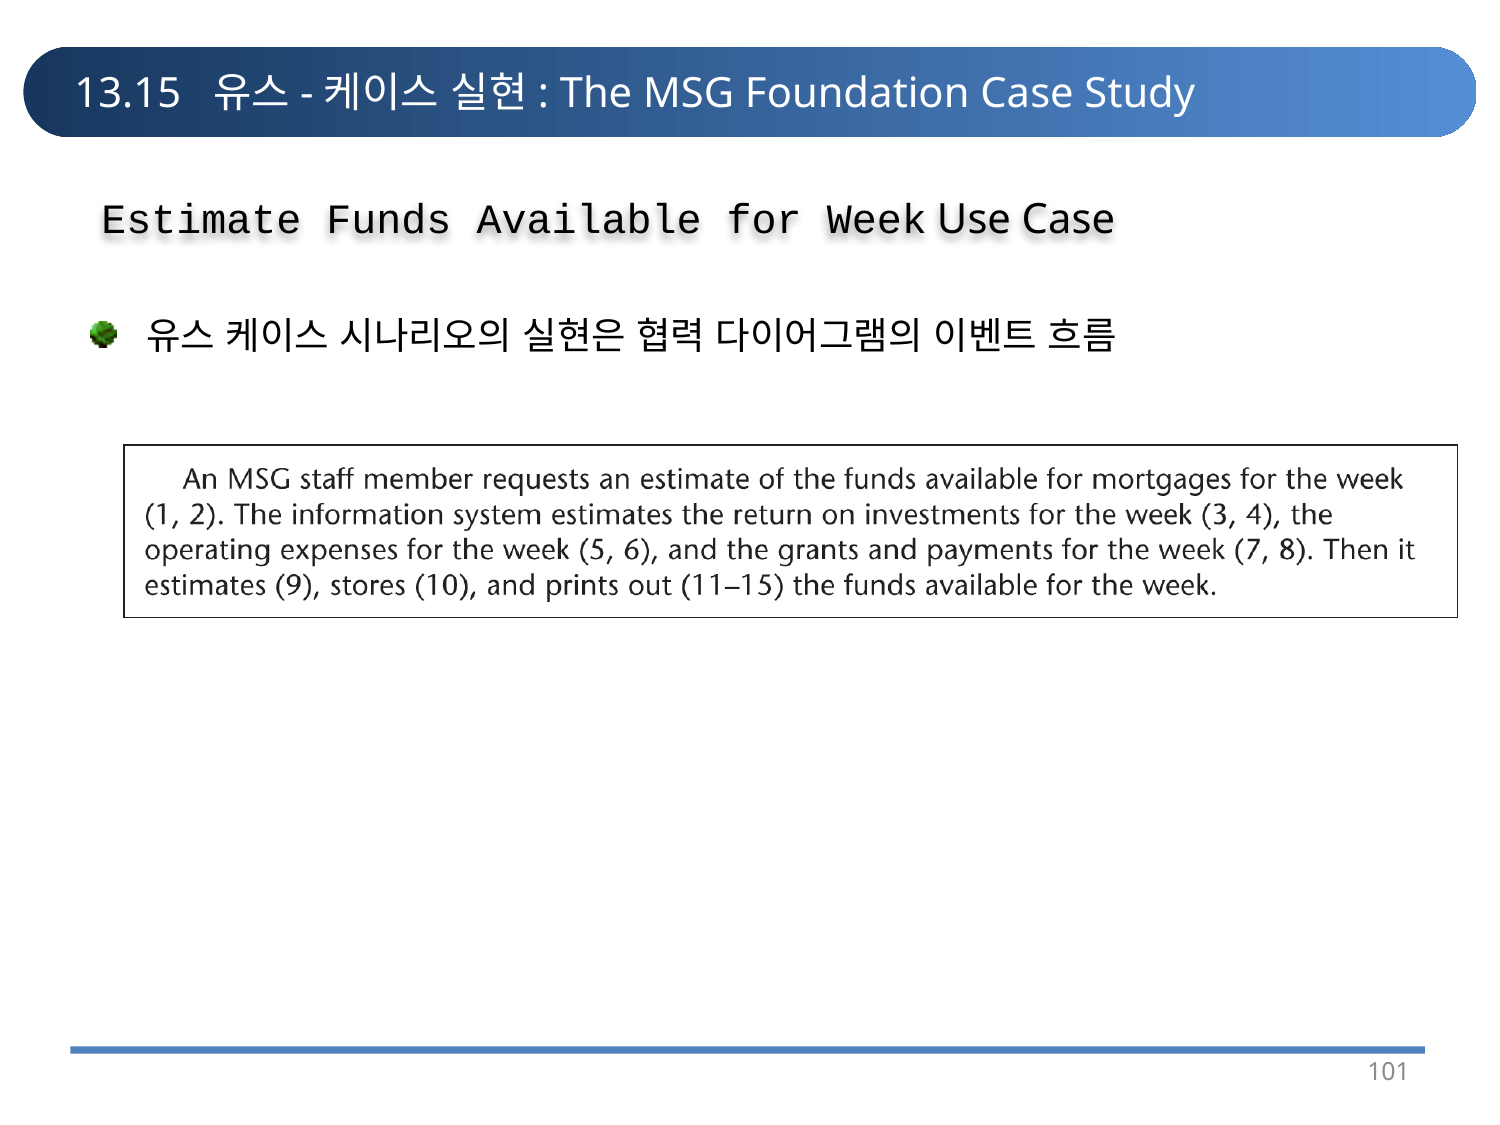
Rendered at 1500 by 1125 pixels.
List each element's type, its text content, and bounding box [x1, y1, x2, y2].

title 13.15 유스-케이스 실현: The MSG Foundation Case Study [59, 56, 1410, 126]
slide_number 101 [1074, 1042, 1425, 1103]
list 유스 케이스 시나리오의 실현은 협력 다이어그램의 이벤트 흐름 [75, 290, 1447, 1005]
list Estimate Funds Available for Week Use Case [60, 180, 1156, 255]
picture [123, 444, 1458, 619]
picture [90, 321, 117, 348]
